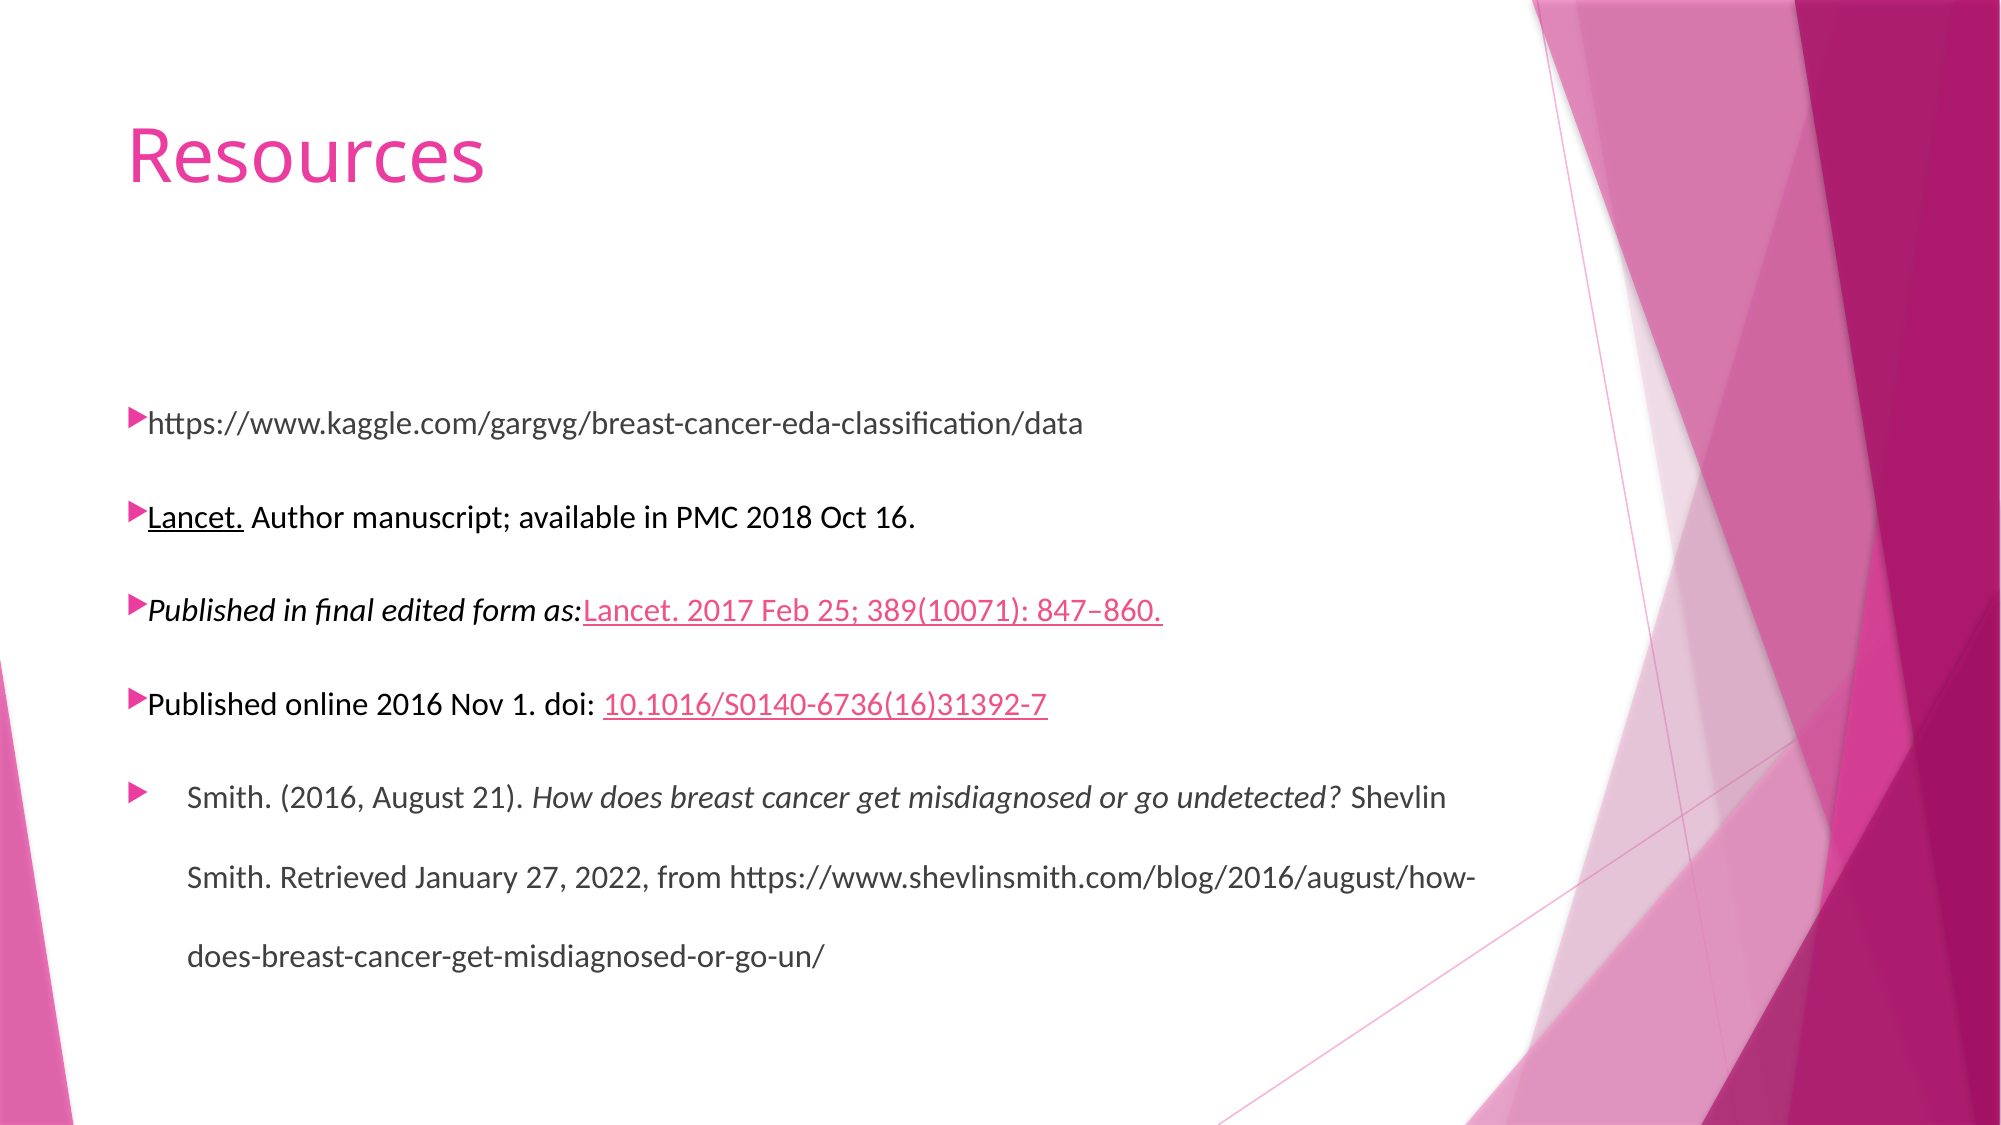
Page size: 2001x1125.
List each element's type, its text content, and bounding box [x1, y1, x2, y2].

list https://www.kaggle.com/gargvg/breast-cancer-eda-classification/data Lancet. Author manuscript; available in PMC 2018 Oct 16. Published in final edited form as:Lancet. 2017 Feb 25; 389(10071): 847–860. Published online 2016 Nov 1. doi: 10.1016/S0140-6736(16)31392-7 Smith. (2016, August 21). How does breast cancer get misdiagnosed or go undetected? Shevlin Smith. Retrieved January 27, 2022, from https://www.shevlinsmith.com/blog/2016/august/how-does-breast-cancer-get-misdiagnosed-or-go-un/ [111, 354, 1522, 992]
title Resources [111, 99, 1522, 317]
